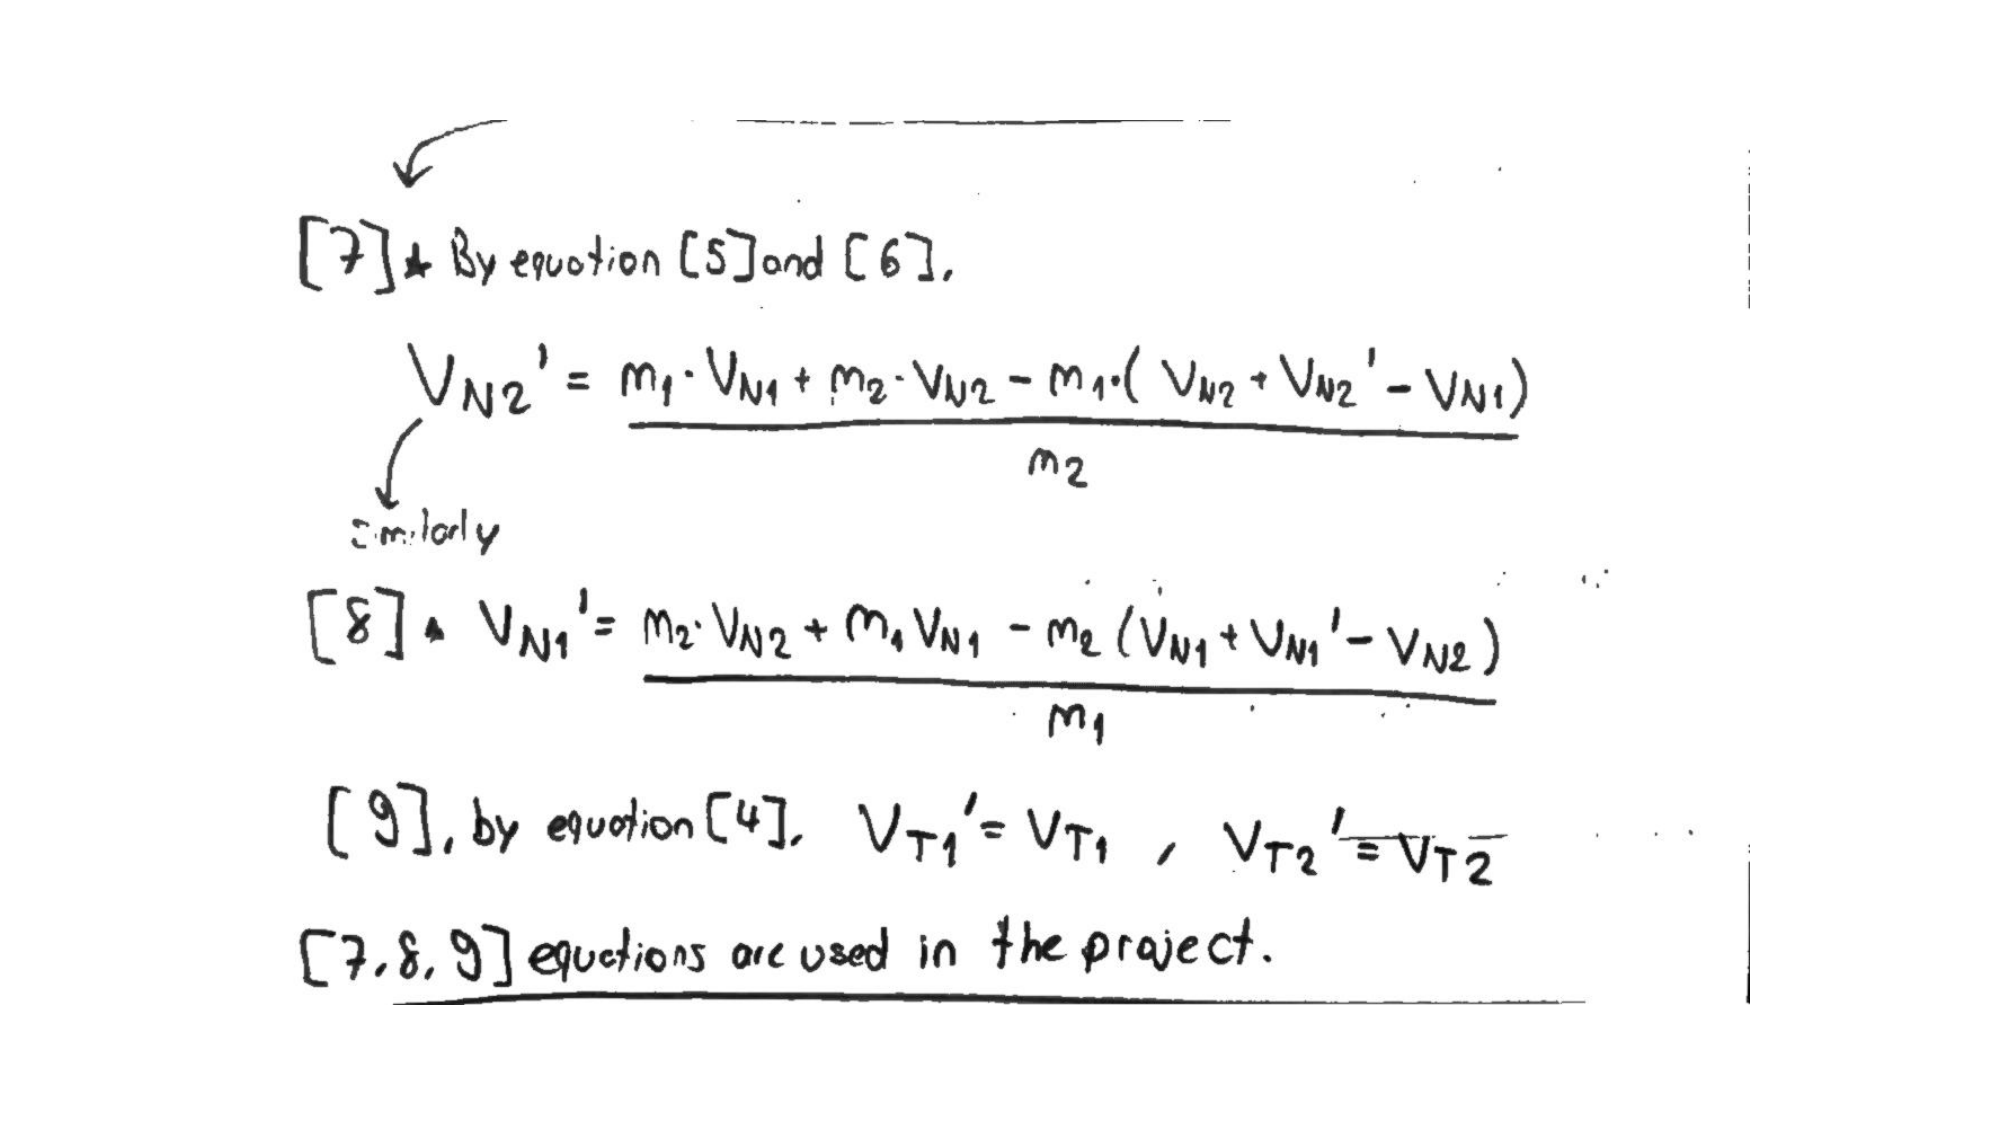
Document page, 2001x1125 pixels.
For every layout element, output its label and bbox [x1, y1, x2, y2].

picture [249, 120, 1750, 1005]
